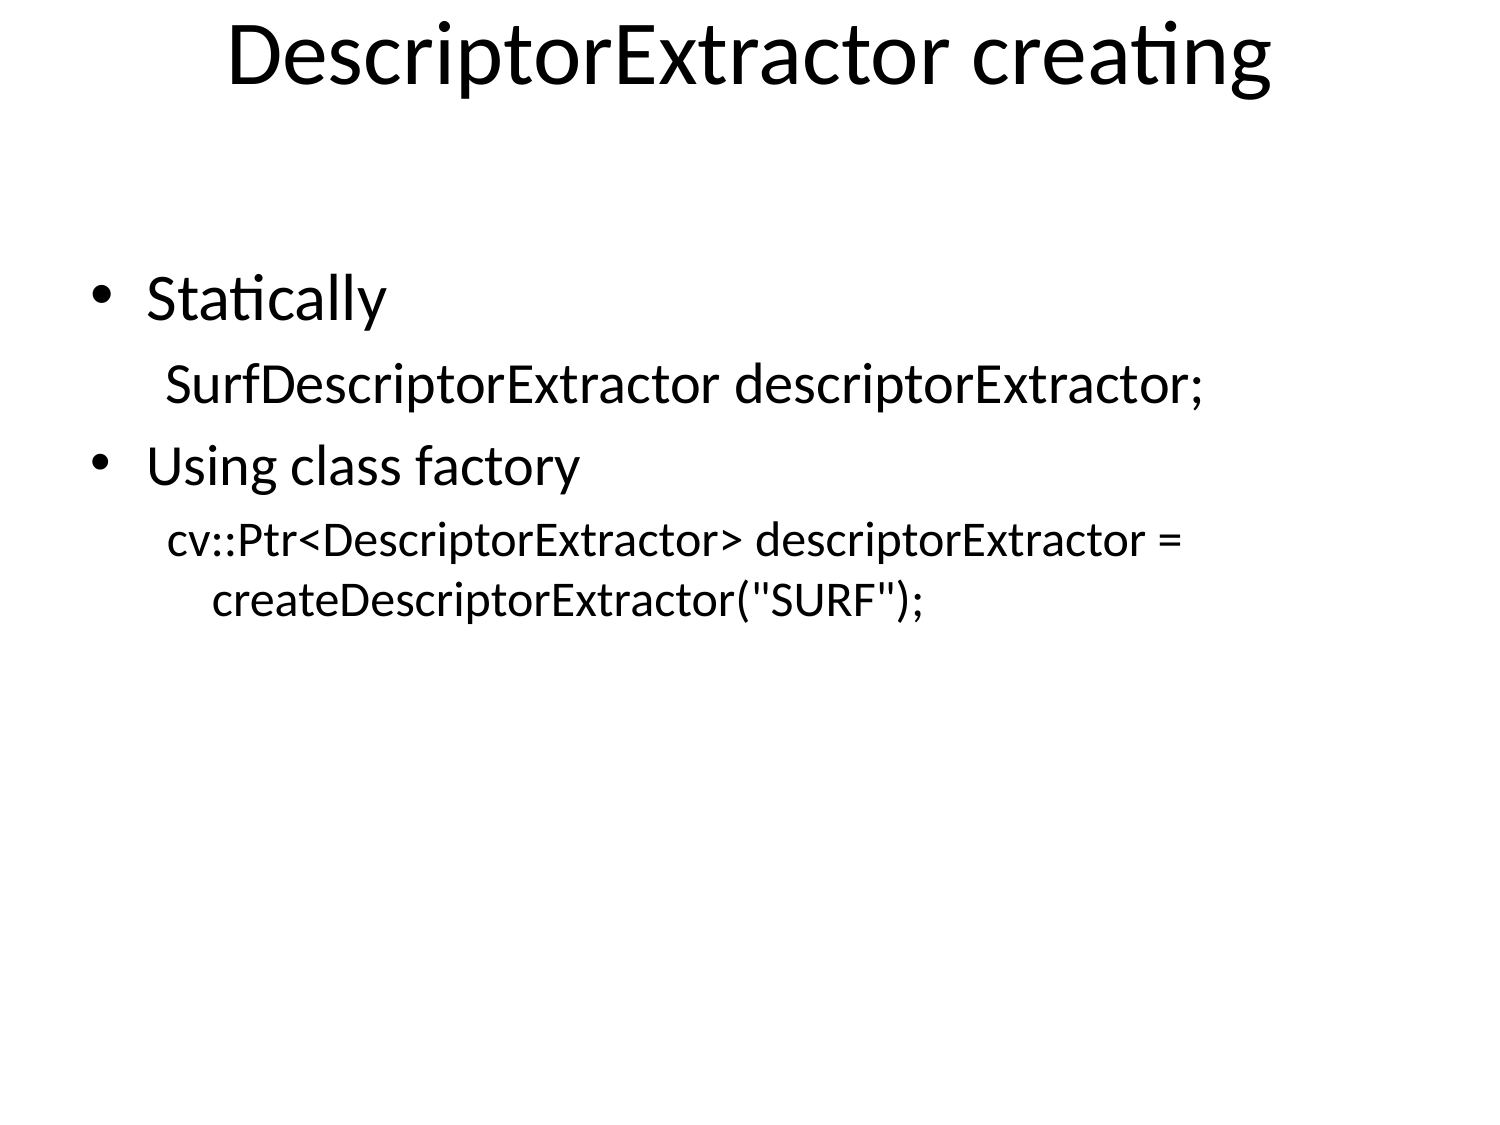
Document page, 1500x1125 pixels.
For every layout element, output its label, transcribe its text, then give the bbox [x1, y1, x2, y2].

title DescriptorExtractor creating [74, 0, 1426, 143]
list Statically SurfDescriptorExtractor descriptorExtractor; Using class factory cv::Ptr<DescriptorExtractor> descriptorExtractor = createDescriptorExtractor("SURF"); [74, 245, 1426, 1006]
